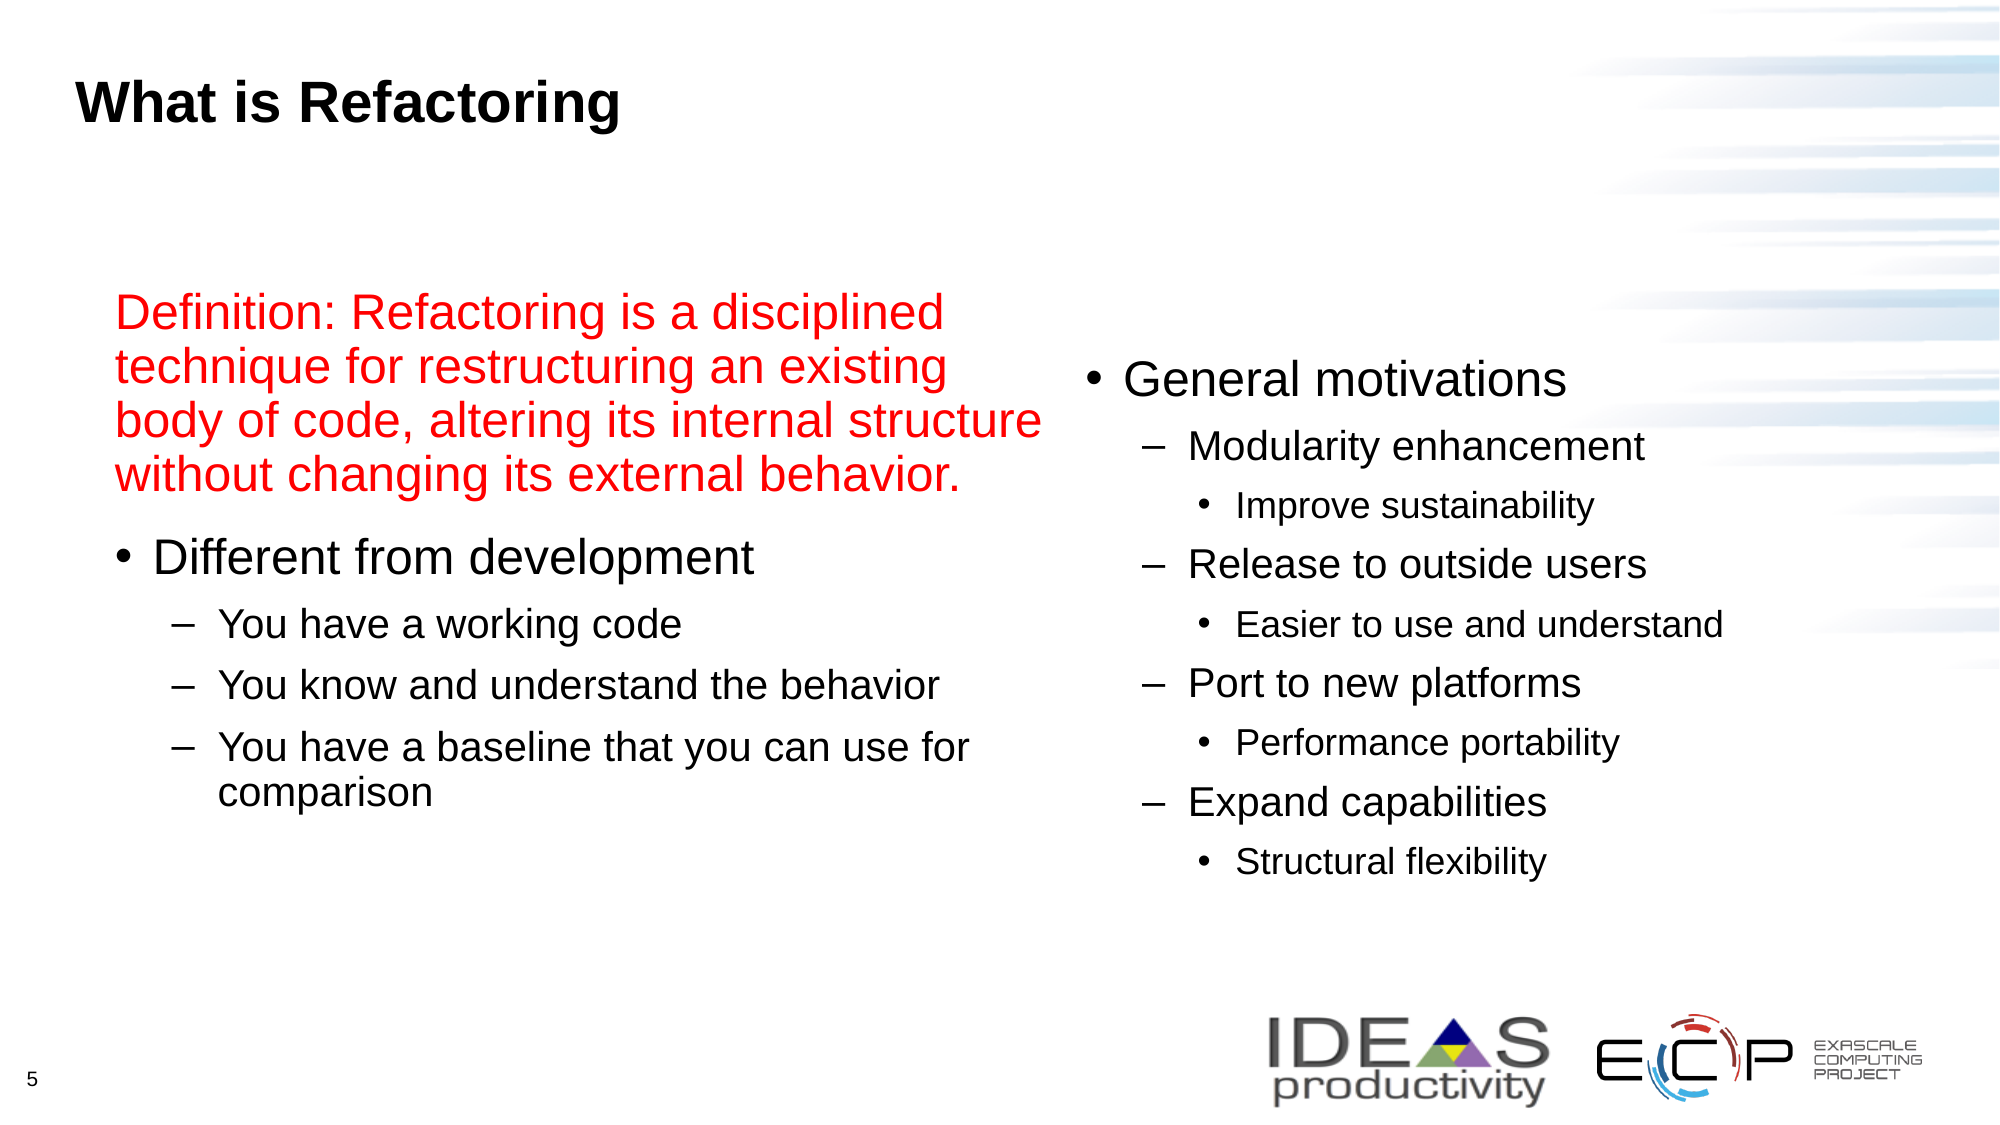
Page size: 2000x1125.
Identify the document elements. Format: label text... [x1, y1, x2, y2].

title What is Refactoring [59, 67, 1927, 207]
picture [1531, 0, 2000, 669]
picture [1597, 1014, 1922, 1102]
picture [1257, 1009, 1560, 1115]
list Definition: Refactoring is a disciplined technique for restructuring an existing body of code, altering its internal structure without changing its external behavior. Different from development You have a working code You know and understand the behavior You have a baseline that you can use for comparison [99, 278, 1065, 1005]
text_box General motivations Modularity enhancement Improve sustainability Release to outside users Easier to use and understand Port to new platforms Performance portability Expand capabilities Structural flexibility [1070, 256, 1886, 947]
